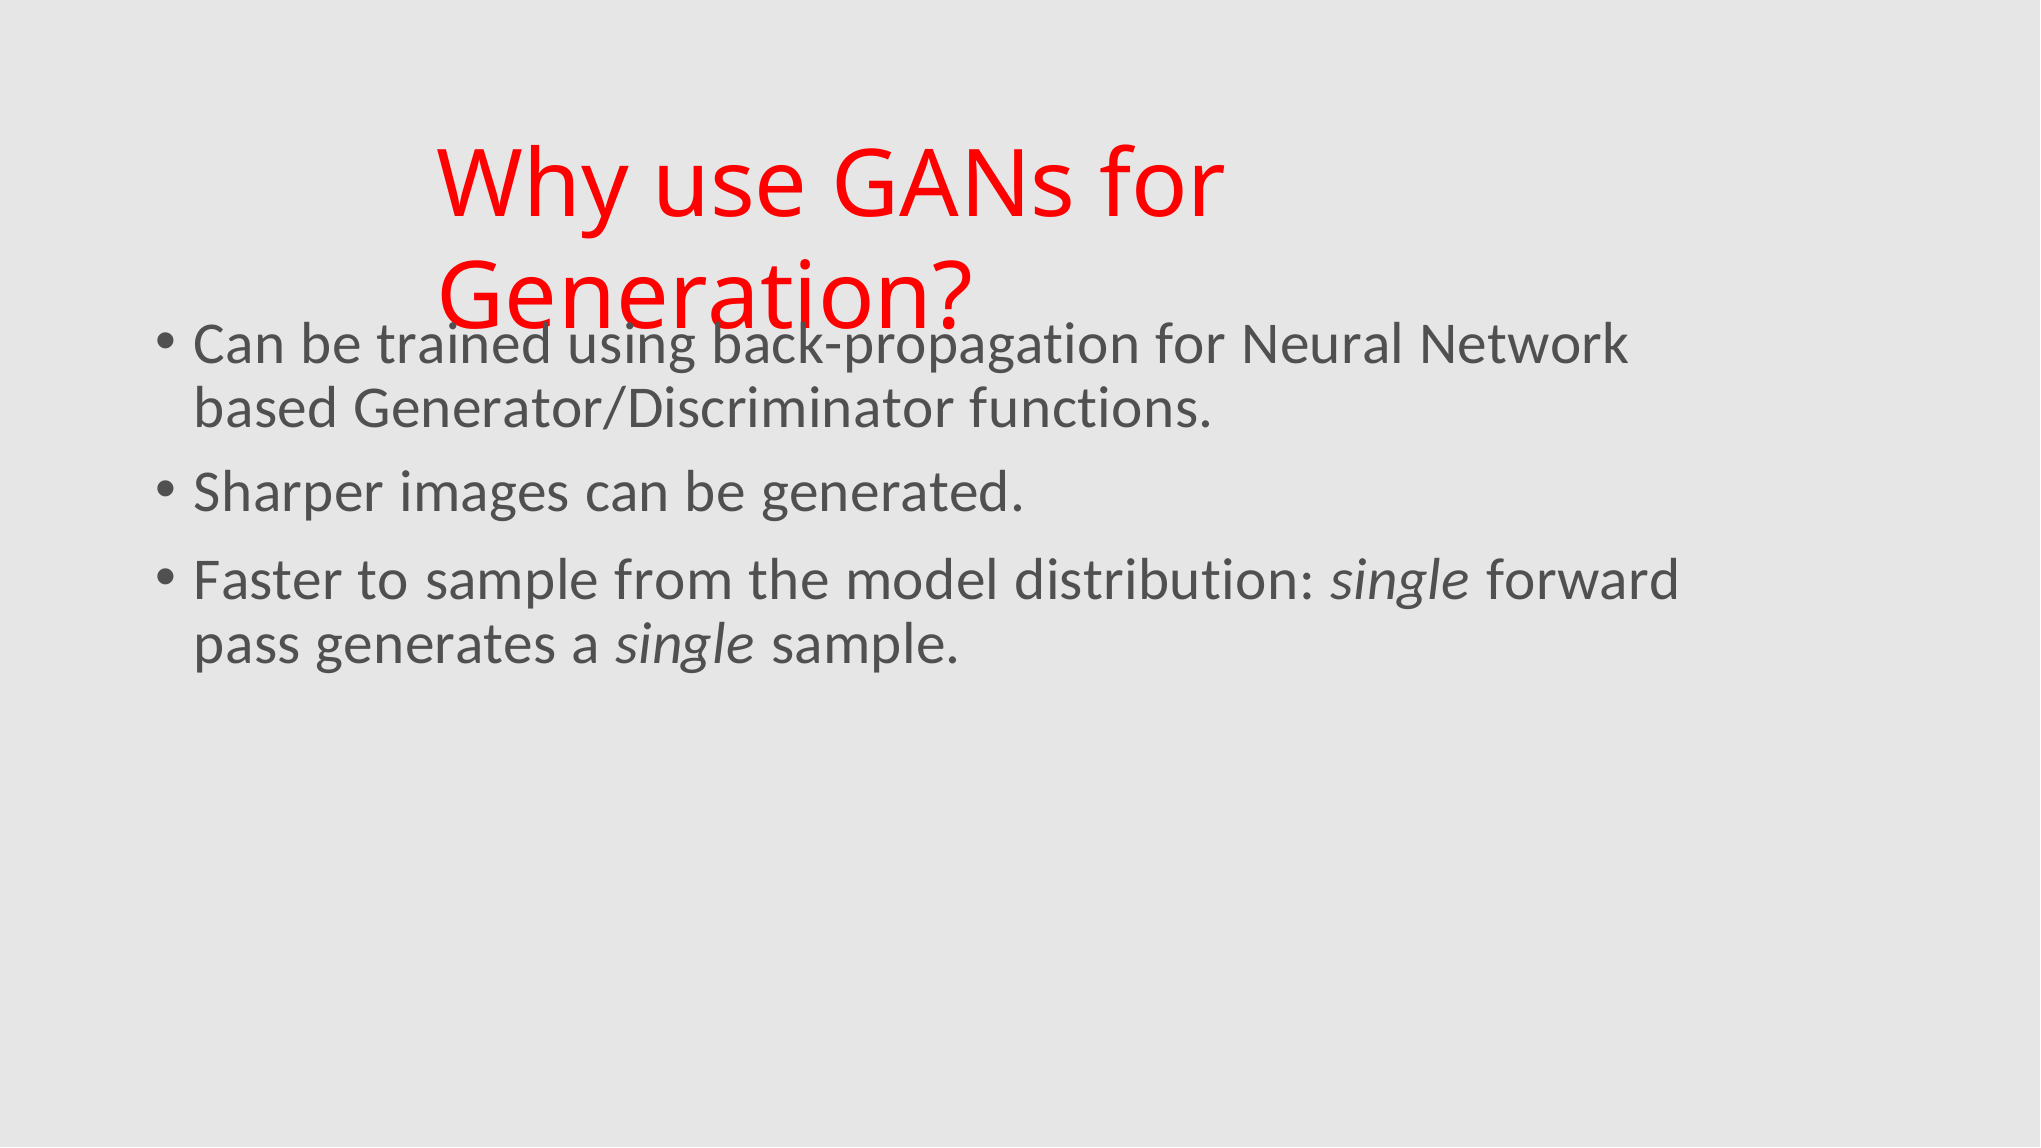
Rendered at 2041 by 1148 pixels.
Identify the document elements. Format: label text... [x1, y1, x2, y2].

text_box Why use GANs for Generation? [434, 122, 1606, 311]
text_box Can be trained using back-propagation for Neural Network based Generator/Discriminator functions. Sharper images can be generated. Faster to sample from the model distribution: single forward pass generates a single sample. [153, 311, 1773, 676]
